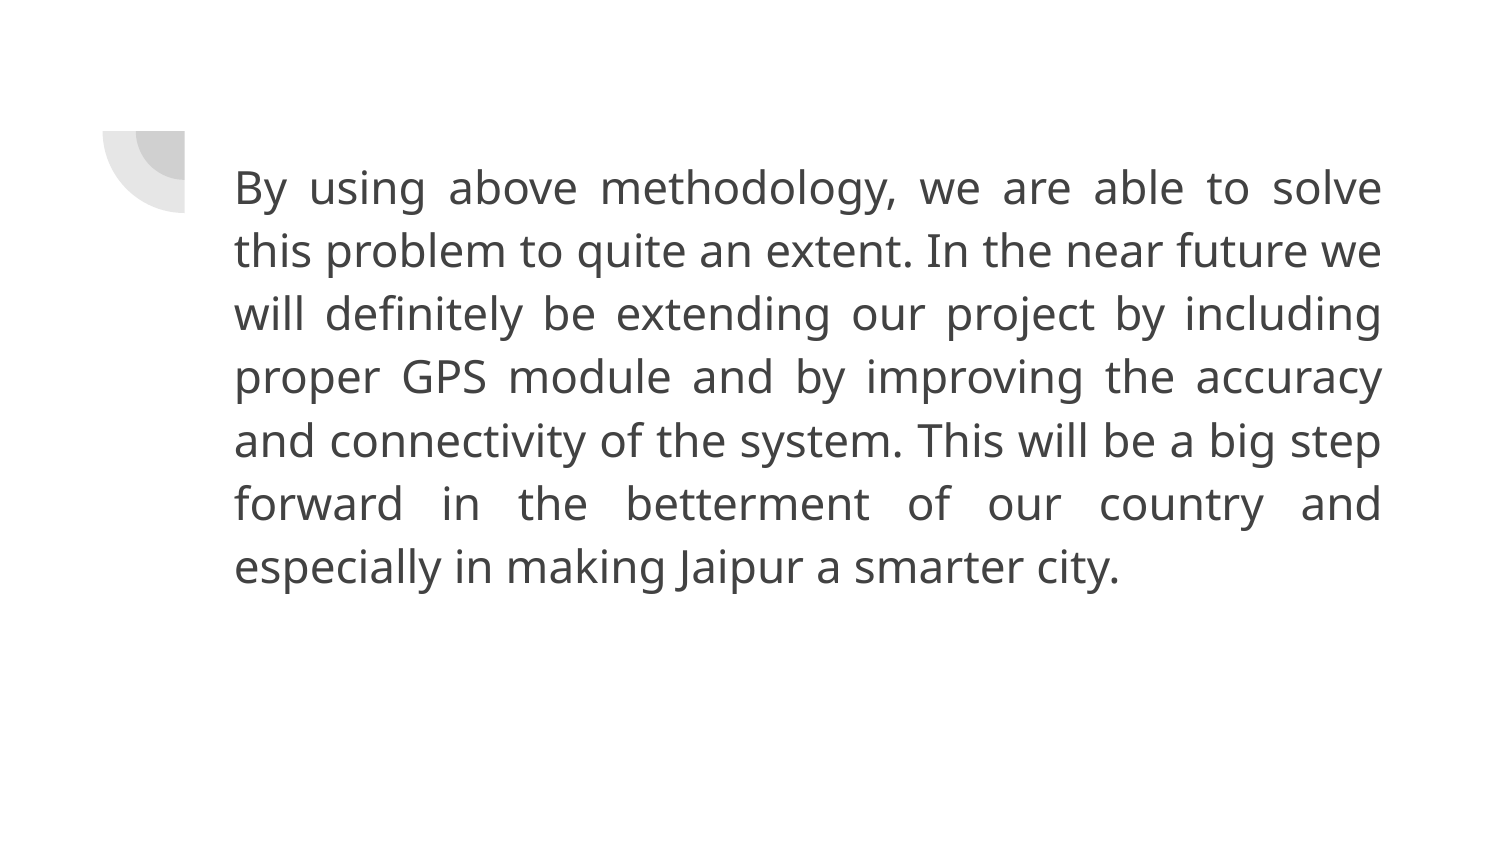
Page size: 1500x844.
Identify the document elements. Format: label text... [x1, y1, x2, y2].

list By using above methodology, we are able to solve this problem to quite an extent. In the near future we will definitely be extending our project by including proper GPS module and by improving the accuracy and connectivity of the system. This will be a big step forward in the betterment of our country and especially in making Jaipur a smarter city. [218, 135, 1399, 680]
